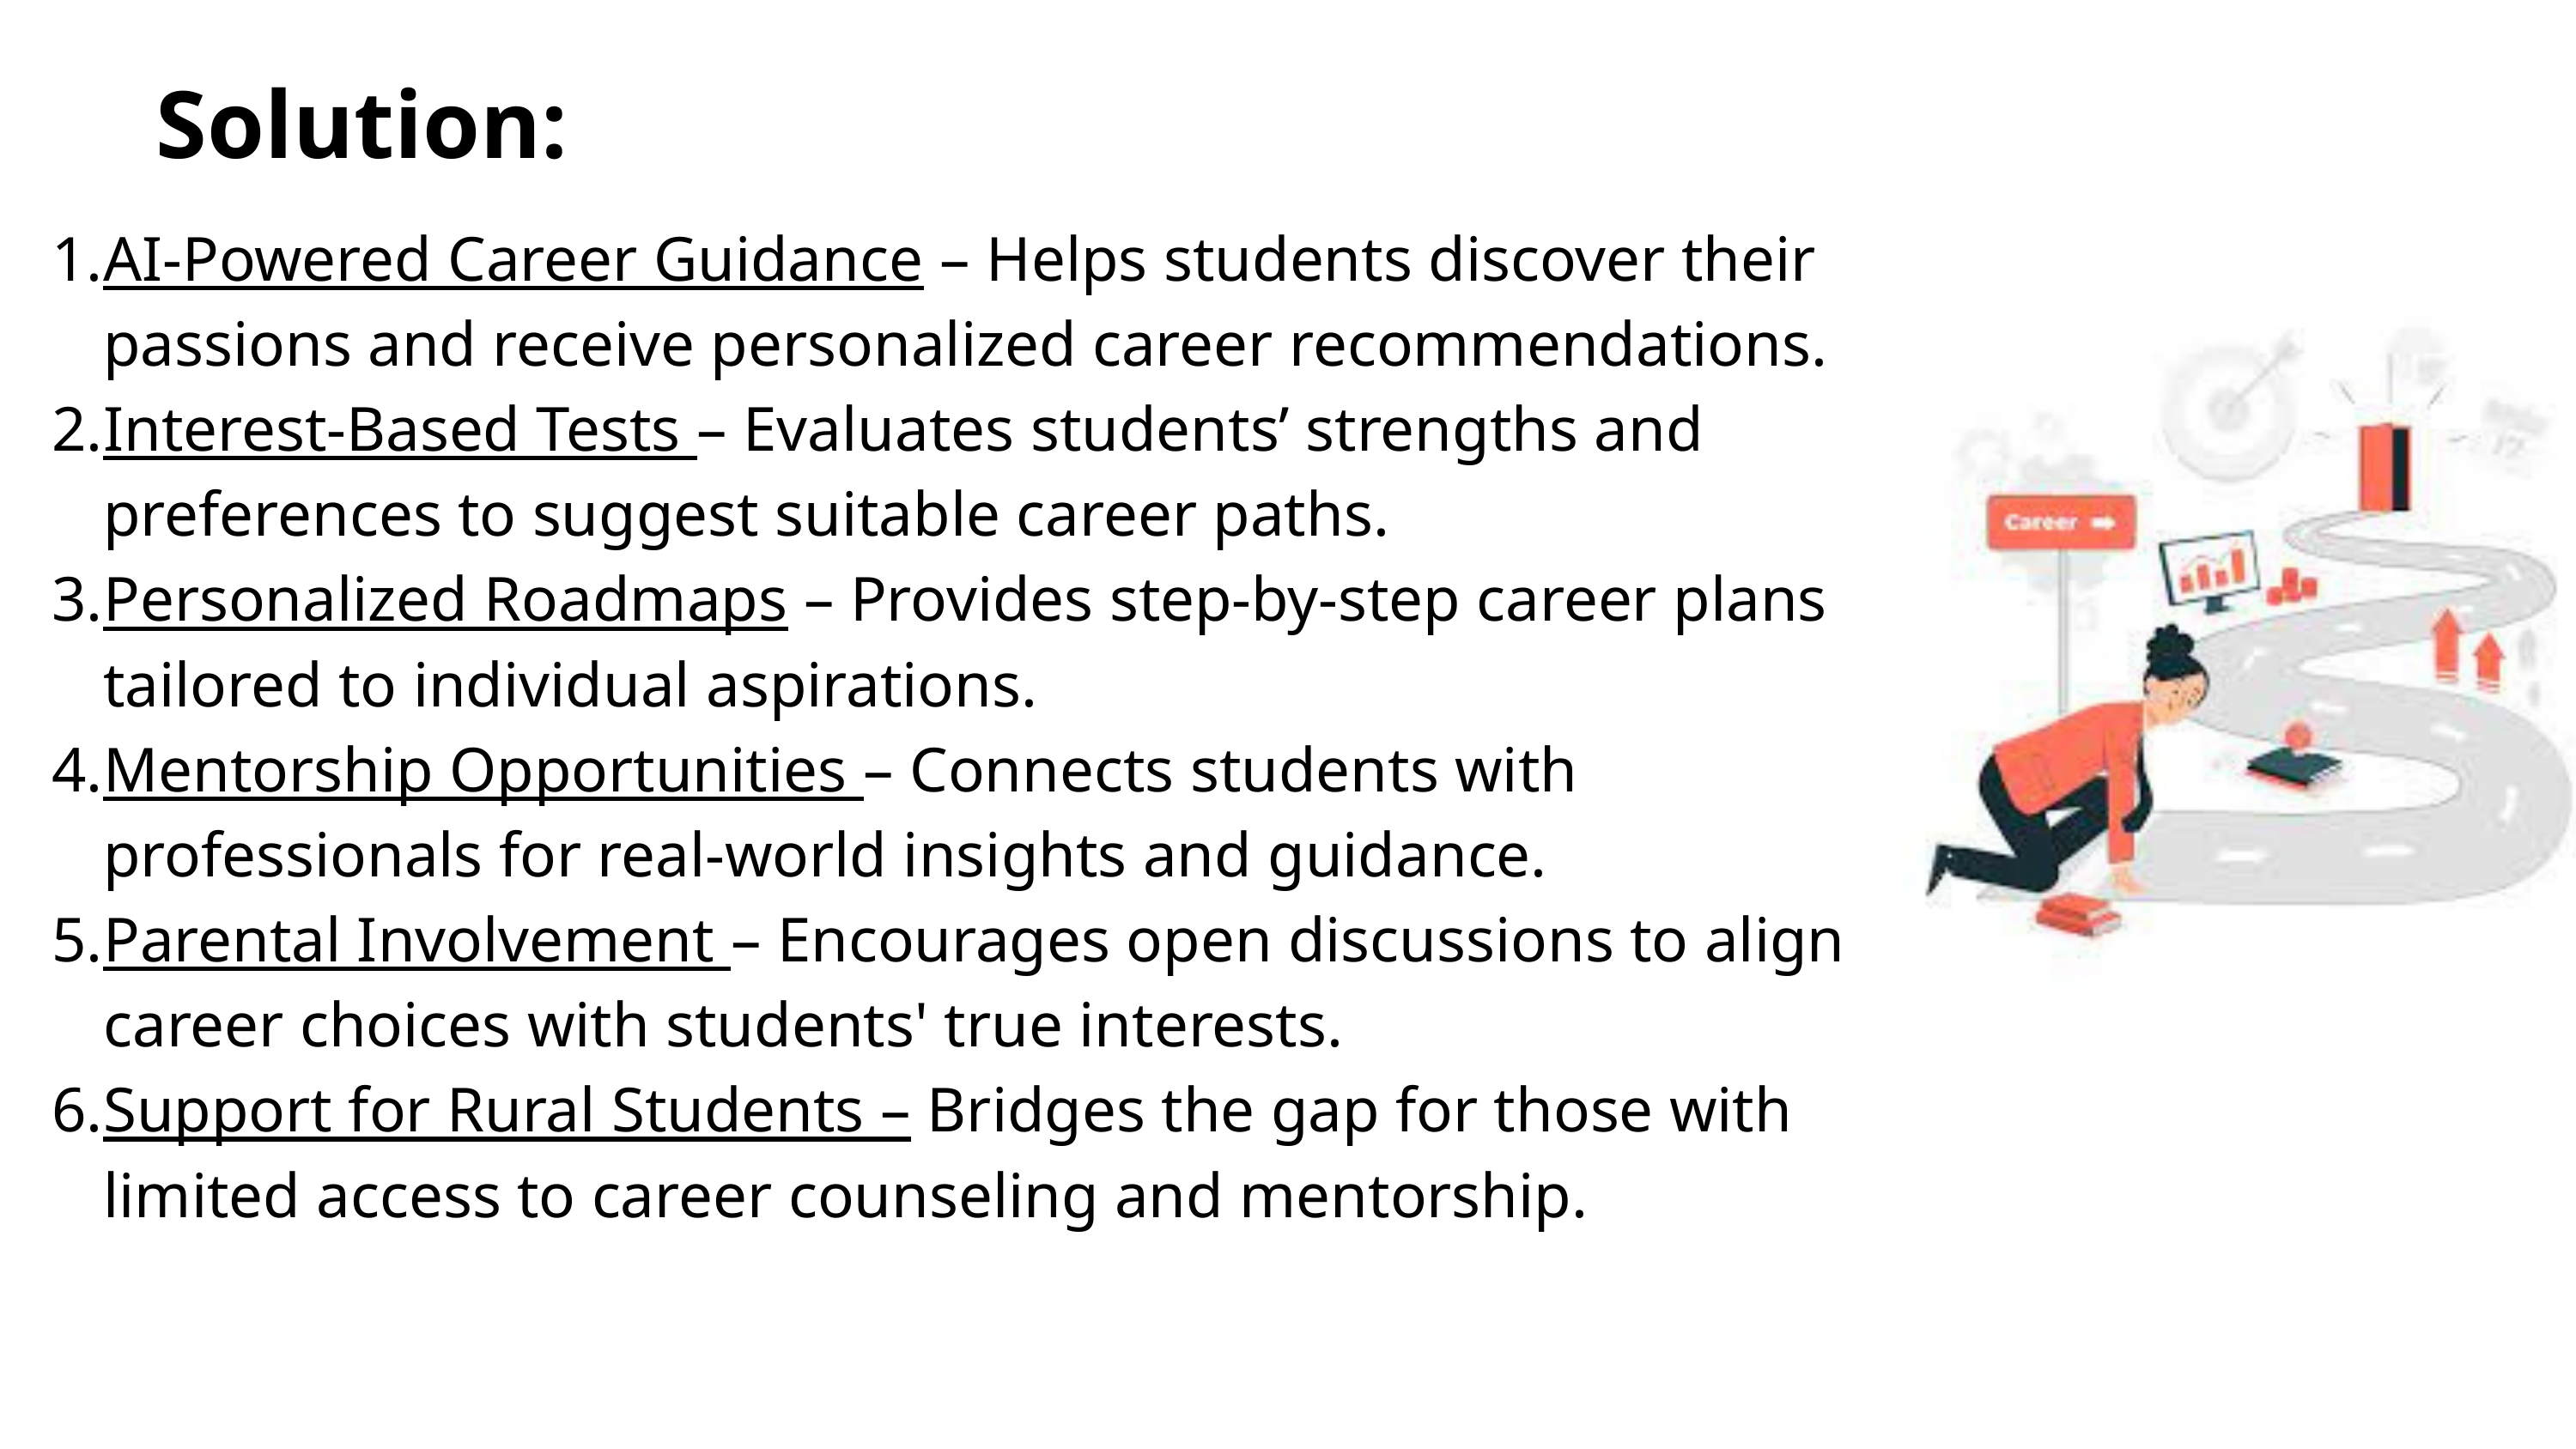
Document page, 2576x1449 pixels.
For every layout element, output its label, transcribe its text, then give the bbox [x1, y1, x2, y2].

text_box [1902, 279, 2576, 988]
text_box AI-Powered Career Guidance – Helps students discover their passions and receive personalized career recommendations. Interest-Based Tests – Evaluates students’ strengths and preferences to suggest suitable career paths. Personalized Roadmaps – Provides step-by-step career plans tailored to individual aspirations. Mentorship Opportunities – Connects students with professionals for real-world insights and guidance. Parental Involvement – Encourages open discussions to align career choices with students' true interests. Support for Rural Students – Bridges the gap for those with limited access to career counseling and mentorship. [0, 208, 1935, 1315]
text_box Solution: [62, 46, 663, 178]
